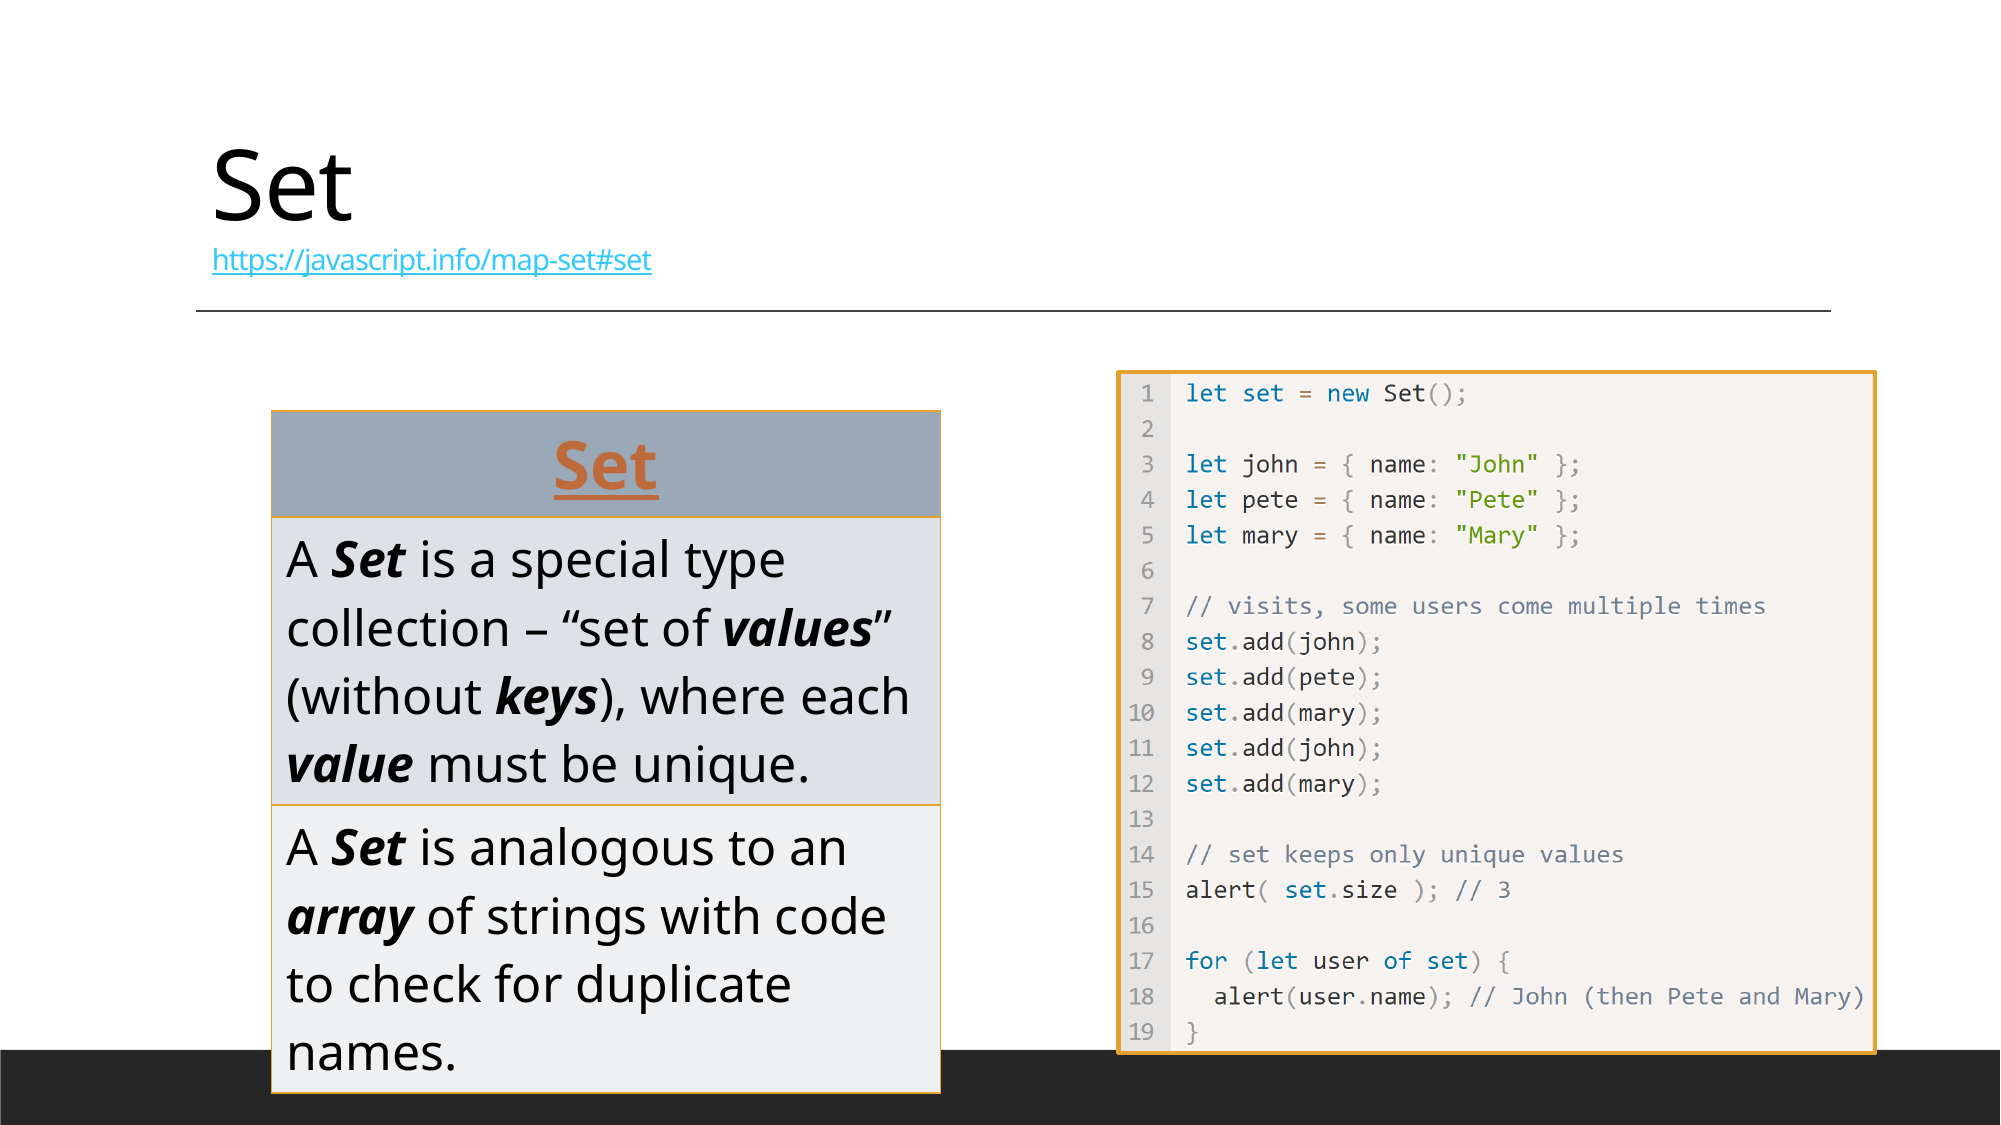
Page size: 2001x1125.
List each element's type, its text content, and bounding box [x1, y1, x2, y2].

table_header Set [272, 412, 940, 516]
table_cell A Set is analogous to an array of strings with code to check for duplicate names. [272, 806, 940, 1092]
picture [1119, 373, 1874, 1052]
table_cell A Set is a special type collection – “set of values” (without keys), where each value must be unique. [272, 518, 940, 804]
title Set https://javascript.info/map-set#set [196, 47, 897, 285]
